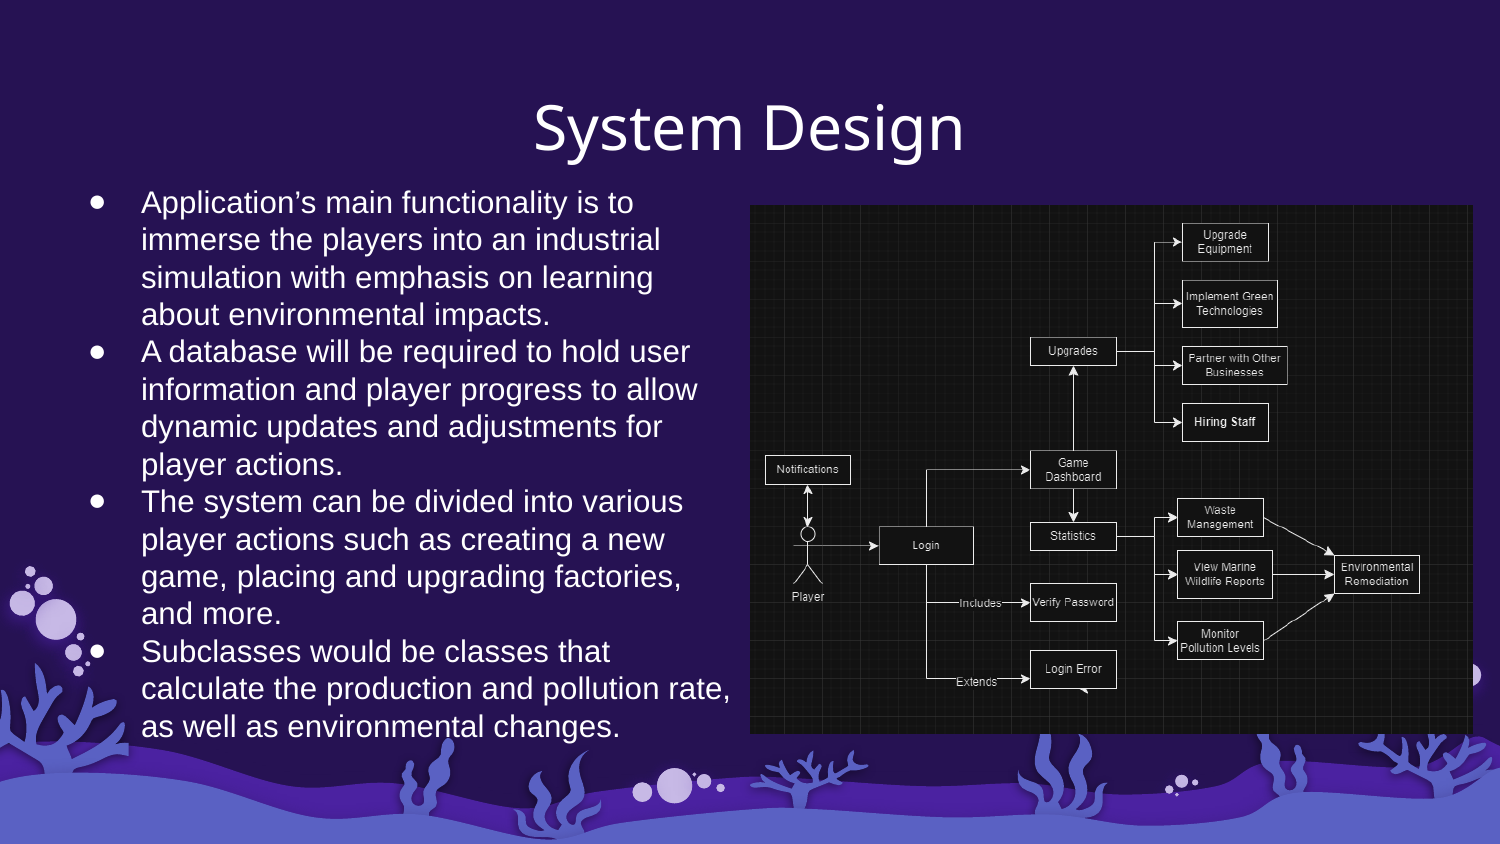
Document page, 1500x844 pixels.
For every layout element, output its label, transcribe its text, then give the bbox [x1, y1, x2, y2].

list Application’s main functionality is to immerse the players into an industrial simulation with emphasis on learning about environmental impacts. A database will be required to hold user information and player progress to allow dynamic updates and adjustments for player actions. The system can be divided into various player actions such as creating a new game, placing and upgrading factories, and more. Subclasses would be classes that calculate the production and pollution rate, as well as environmental changes. [51, 166, 750, 772]
picture [749, 205, 1473, 734]
title System Design [118, 72, 1382, 167]
